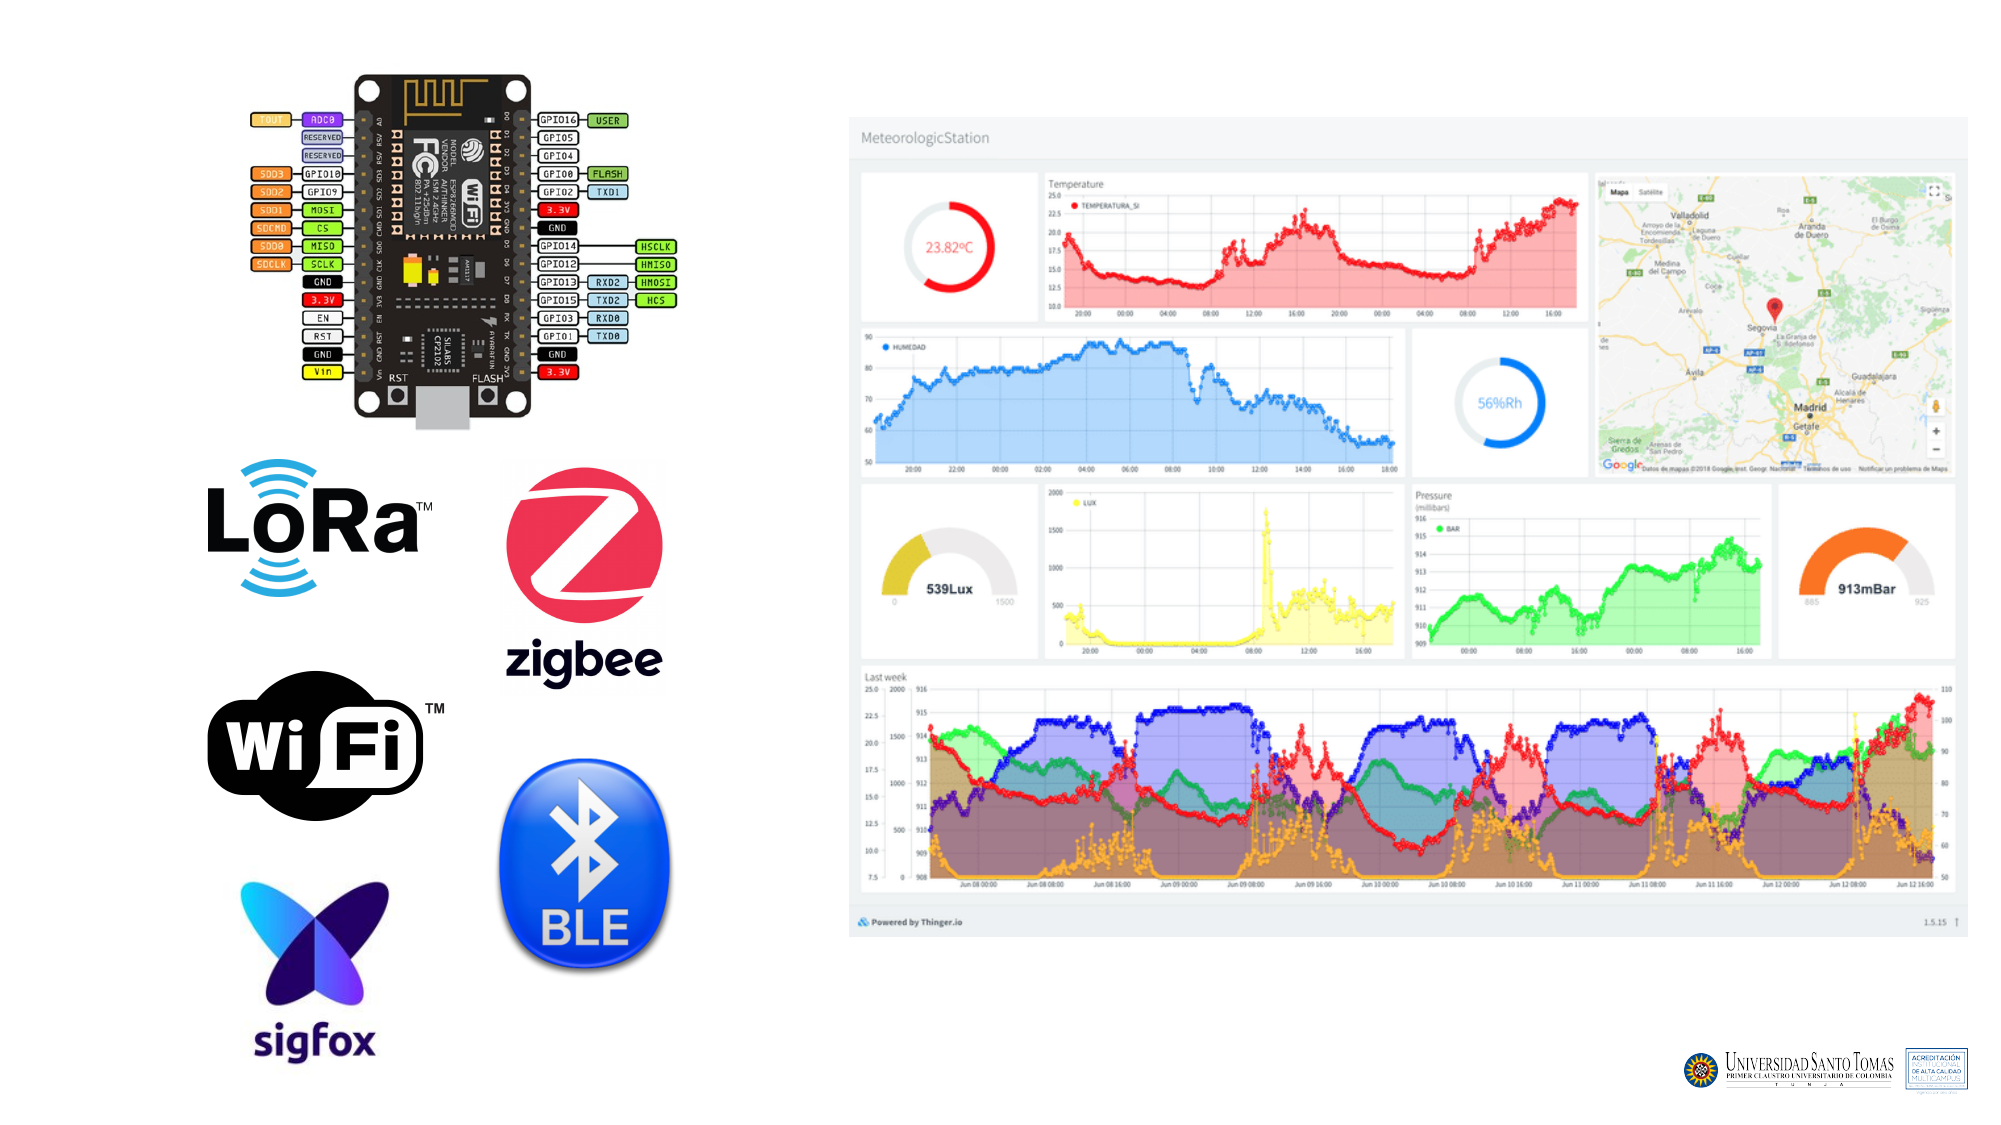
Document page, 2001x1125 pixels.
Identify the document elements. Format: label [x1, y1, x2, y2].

picture [849, 117, 1968, 937]
picture [1683, 1048, 1968, 1095]
picture [499, 458, 668, 699]
picture [208, 458, 432, 597]
picture [184, 665, 457, 827]
picture [250, 63, 679, 439]
picture [206, 864, 425, 1083]
picture [464, 745, 704, 985]
